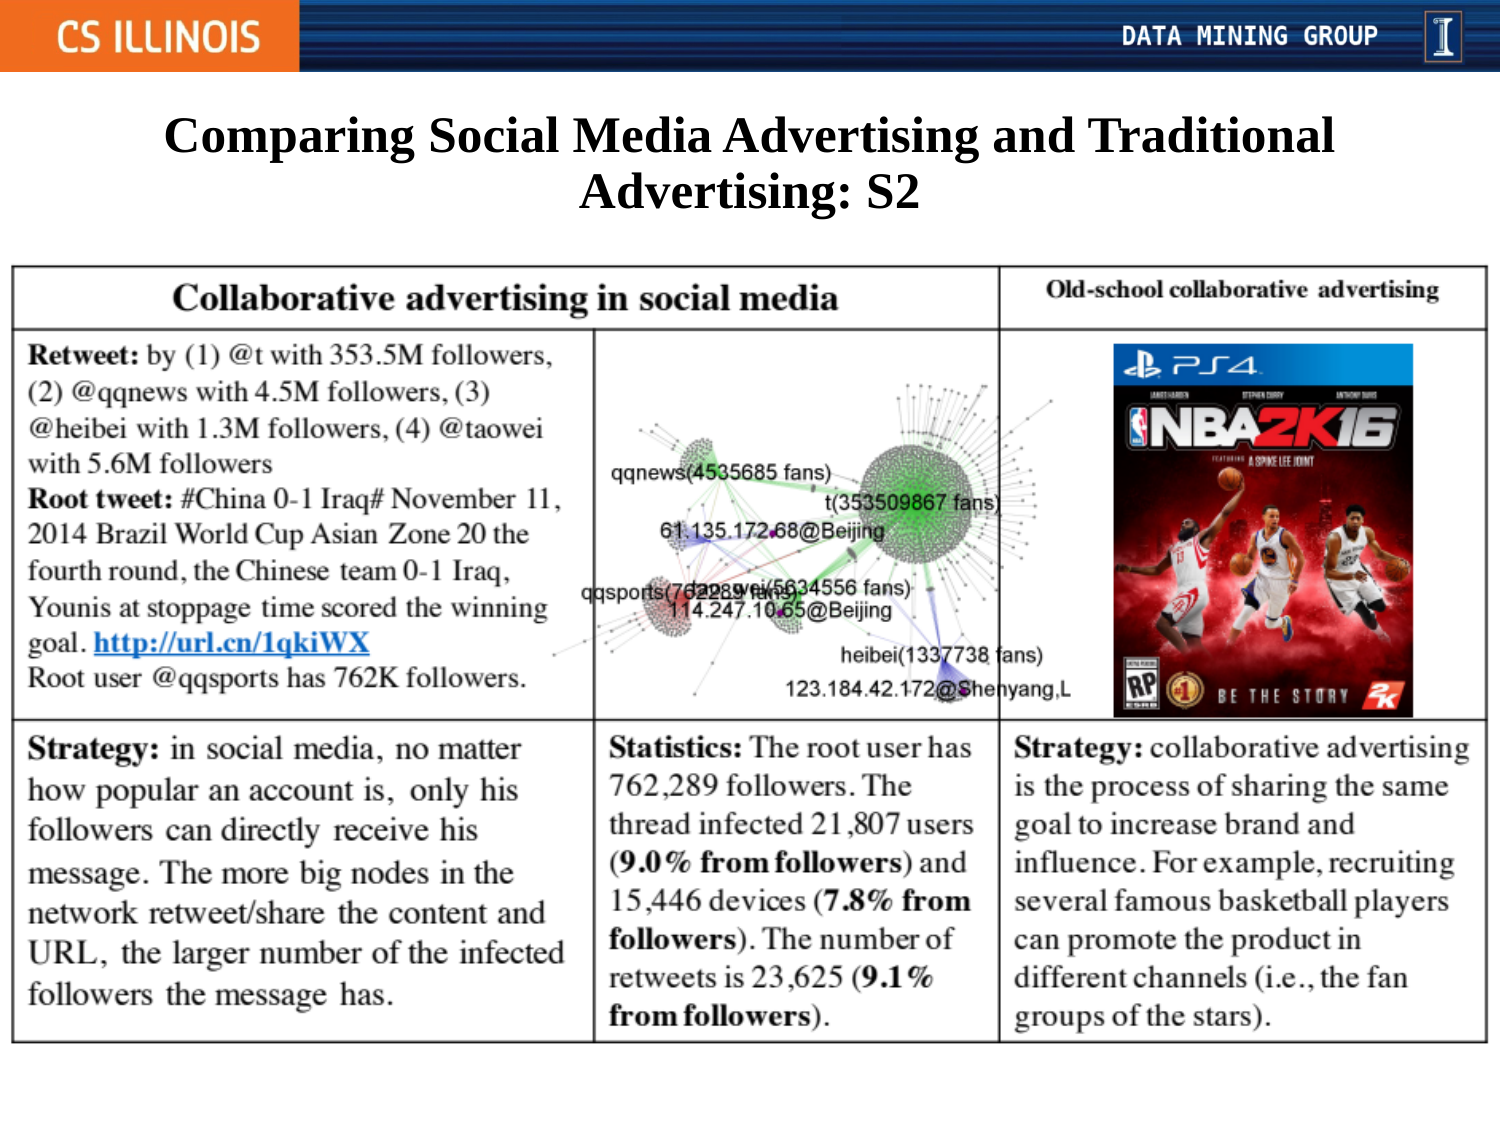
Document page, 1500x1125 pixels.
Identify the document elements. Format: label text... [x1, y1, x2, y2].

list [2, 261, 1498, 1055]
title Comparing Social Media Advertising and Traditional Advertising: S2 [103, 100, 1397, 227]
picture [0, 0, 1500, 72]
